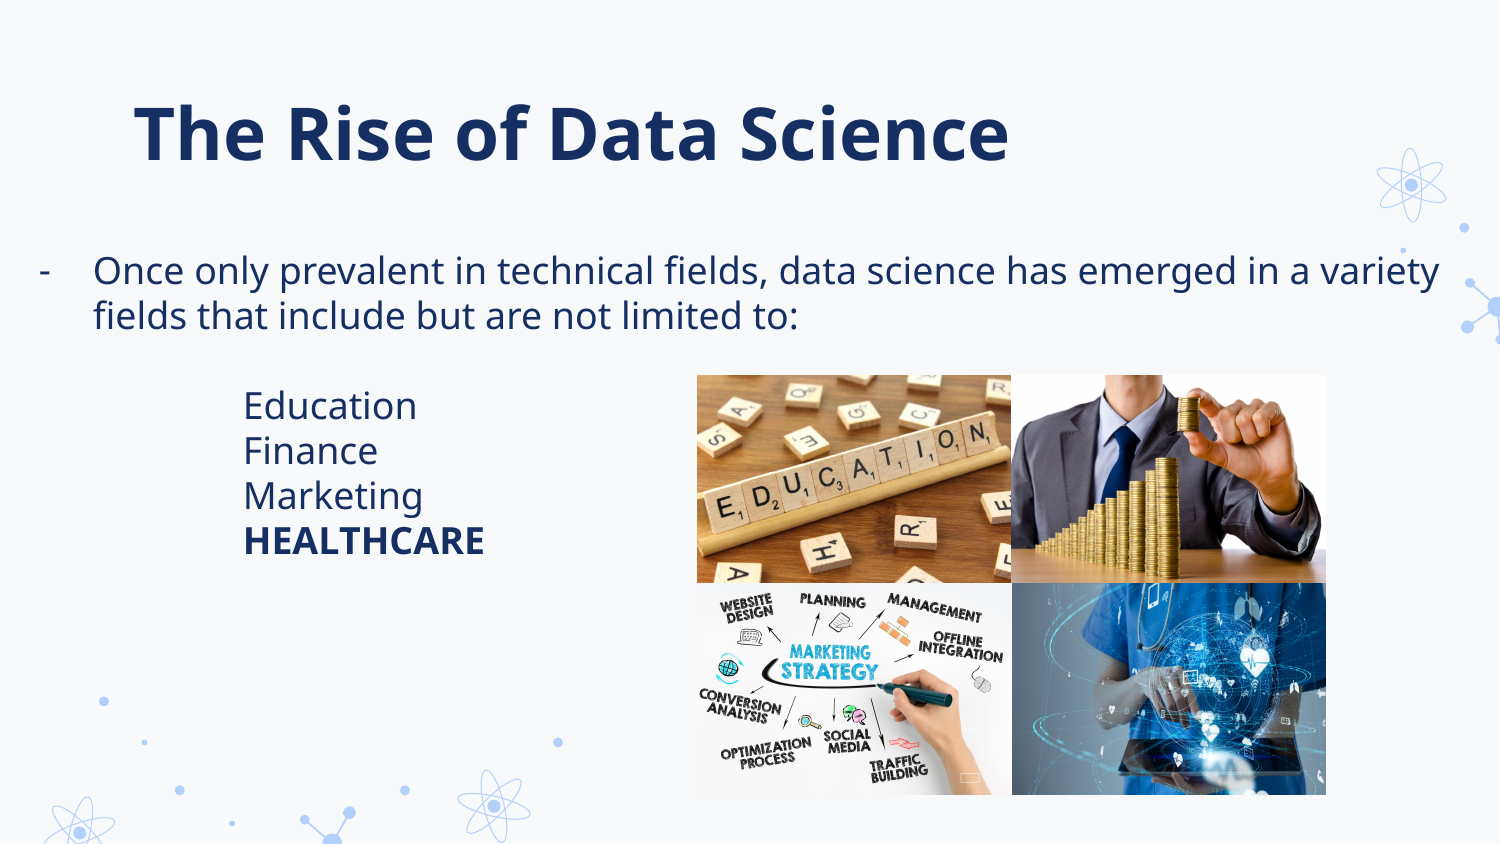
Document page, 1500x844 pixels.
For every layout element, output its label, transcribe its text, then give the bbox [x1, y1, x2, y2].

subtitle Once only prevalent in technical fields, data science has emerged in a variety fields that include but are not limited to: Education Finance Marketing HEALTHCARE [3, 232, 1459, 833]
picture [696, 583, 1326, 795]
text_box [696, 375, 1326, 583]
title The Rise of Data Science [118, 72, 1383, 167]
